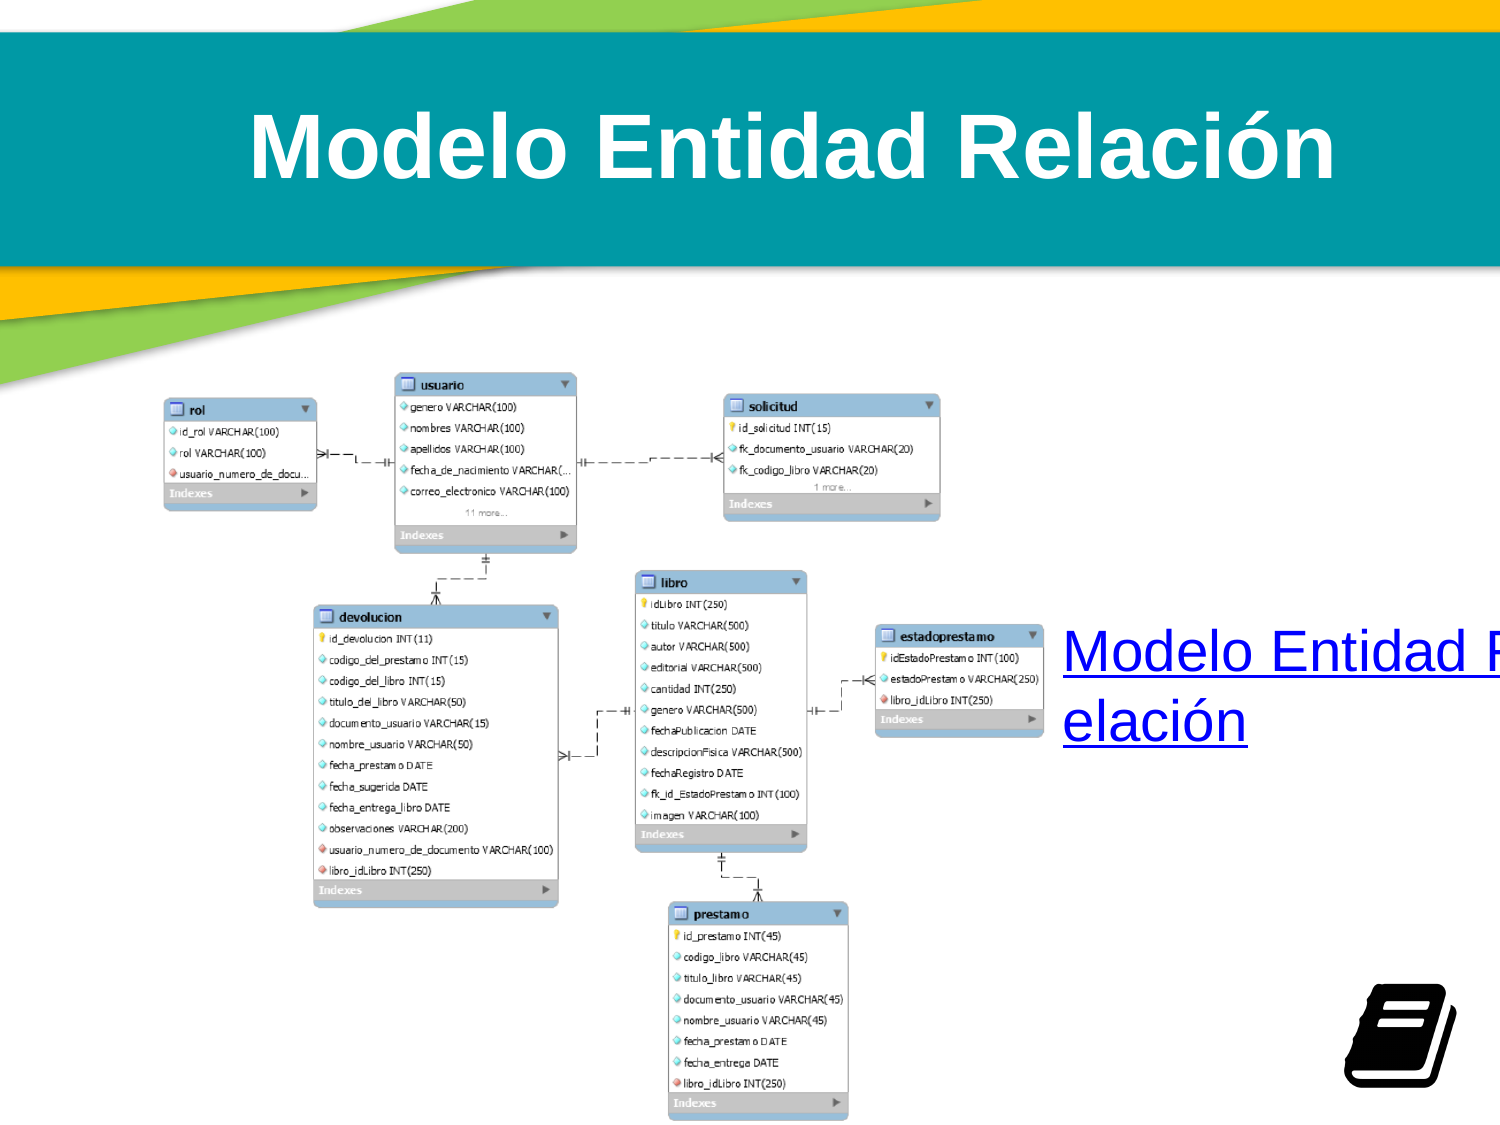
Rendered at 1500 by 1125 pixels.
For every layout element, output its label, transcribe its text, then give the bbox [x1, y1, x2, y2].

text_box Modelo Entidad Relación [191, 100, 1397, 184]
picture [1339, 979, 1468, 1093]
picture [158, 365, 1049, 1125]
text_box Modelo Entidad Relación [1054, 613, 1500, 753]
